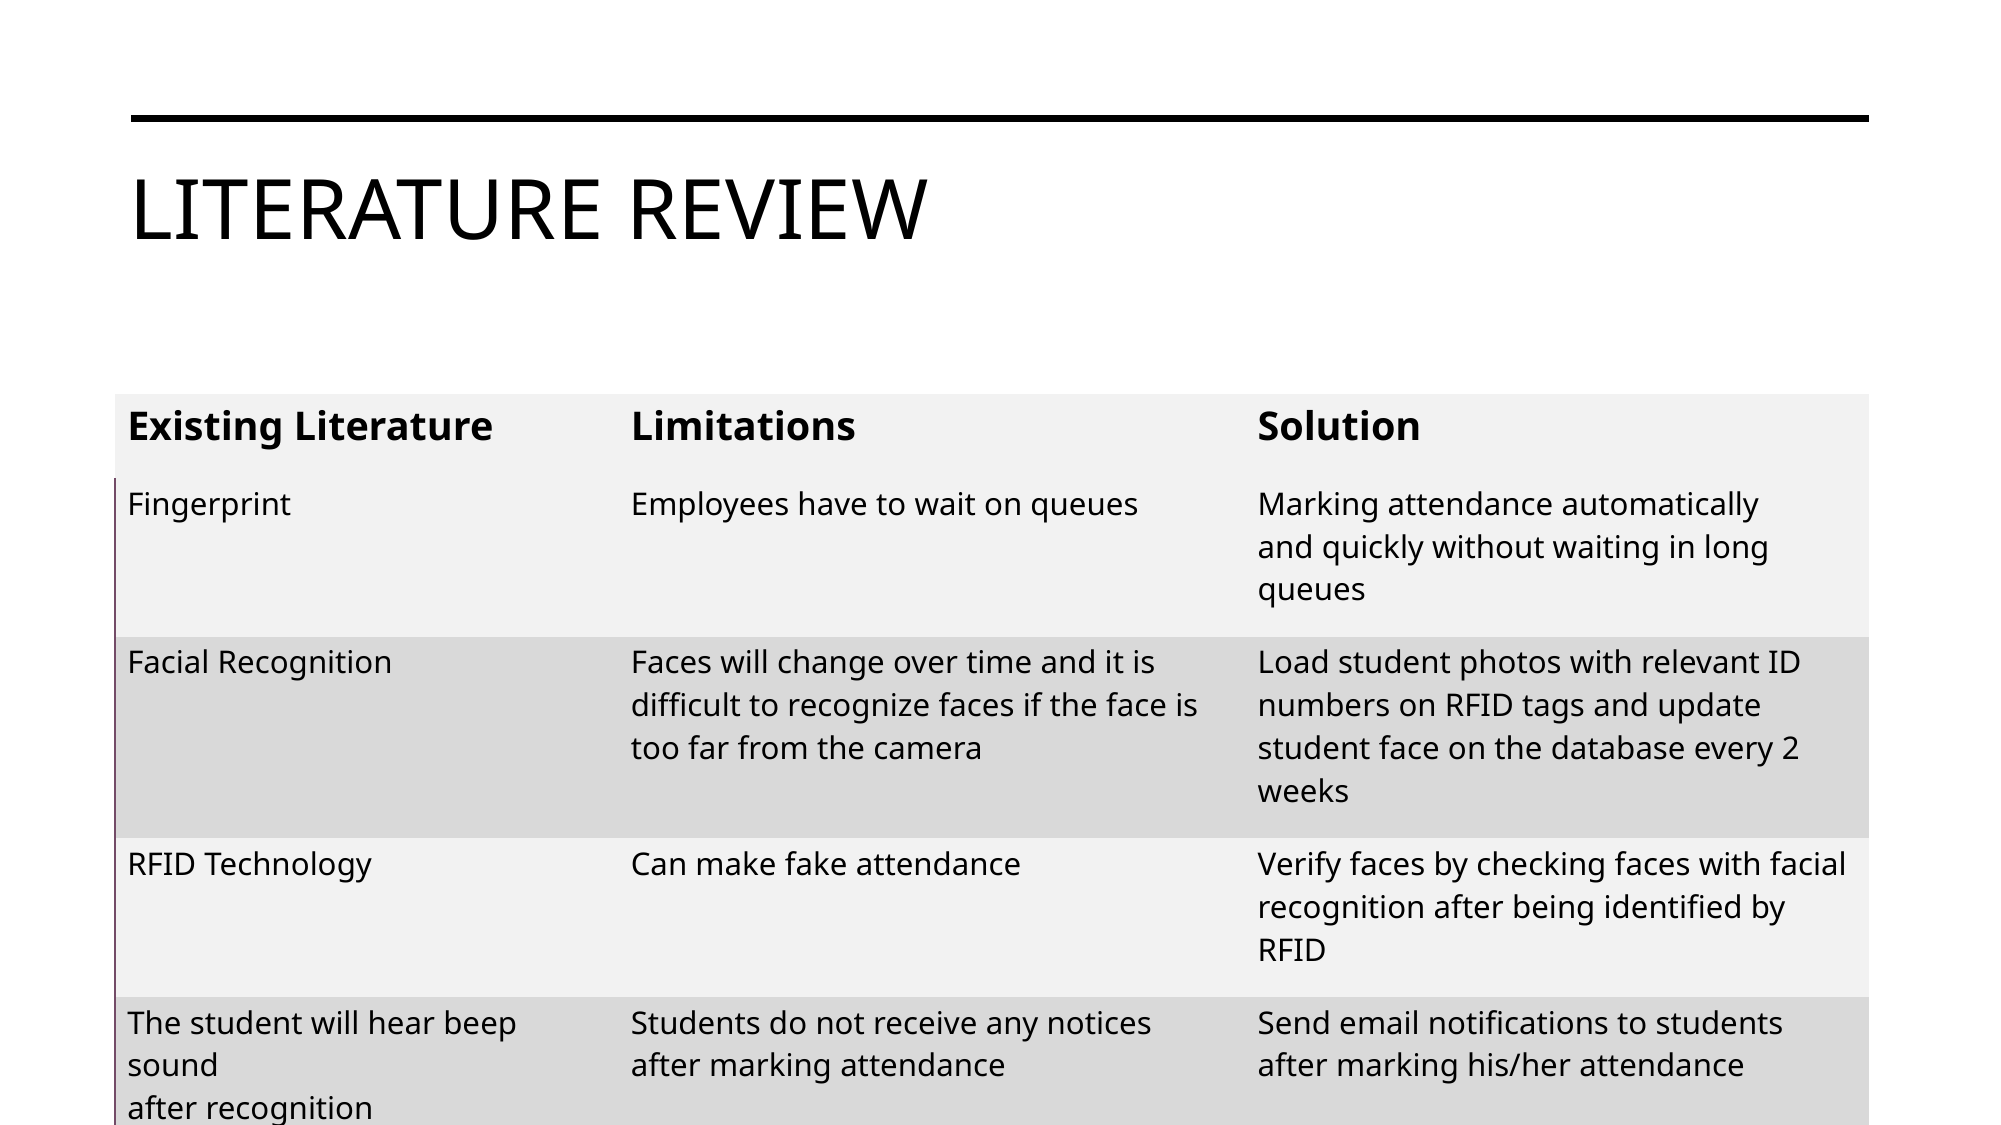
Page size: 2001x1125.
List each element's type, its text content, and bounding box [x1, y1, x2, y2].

table_cell RFID Technology [116, 838, 618, 997]
table_cell Can make fake attendance [618, 838, 1245, 997]
table_cell Send email notifications to students after marking his/her attendance [1245, 1008, 1869, 1125]
table_cell Send email notifications to students after marking his/her attendance [1245, 997, 1869, 1007]
table_cell Verify faces by checking faces with facial recognition after being identified by RFID [1245, 838, 1869, 997]
table_cell Faces will change over time and it is difficult to recognize faces if the face is too far from the camera [618, 637, 1245, 838]
table_header Solution [1245, 394, 1869, 478]
table_cell Employees have to wait on queues [618, 478, 1245, 637]
table_header Existing Literature [115, 394, 618, 478]
table_cell Marking attendance automatically and quickly without waiting in long queues [1245, 478, 1869, 637]
slide_number 4 [1791, 1042, 1902, 1103]
text_box [0, 0, 2000, 1125]
table_header Limitations [618, 394, 1245, 478]
table_cell Students do not receive any notices after marking attendance [618, 1008, 1245, 1125]
table_cell Facial Recognition [116, 637, 618, 838]
table_cell Load student photos with relevant ID numbers on RFID tags and update student face on the database every 2 weeks [1245, 637, 1869, 838]
table_cell Students do not receive any notices after marking attendance [618, 997, 1245, 1007]
table_cell Fingerprint [116, 478, 618, 637]
table_cell The student will hear beep sound after recognition [116, 997, 618, 1125]
title Literature review [114, 149, 1869, 339]
